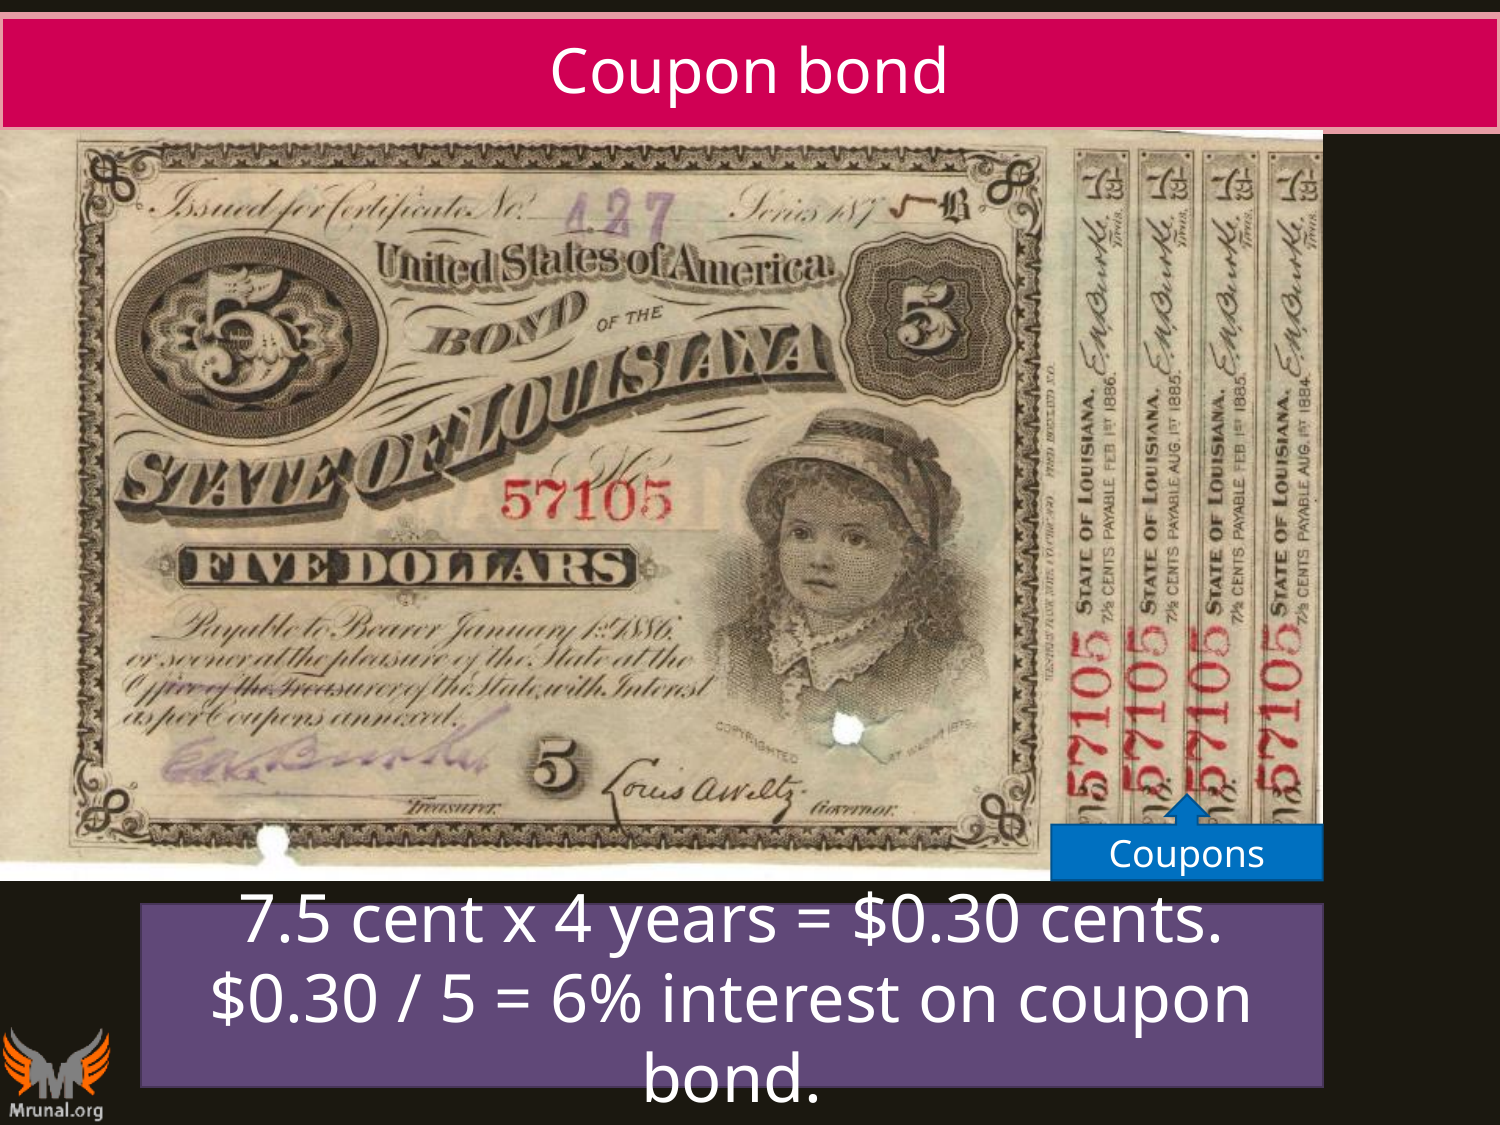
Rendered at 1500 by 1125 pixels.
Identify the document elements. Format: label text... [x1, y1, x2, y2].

title Coupon bond [0, 12, 1500, 134]
text_box 7.5 cent x 4 years = $0.30 cents. $0.30 / 5 = 6% interest on coupon bond. [140, 903, 1324, 1088]
picture [0, 130, 1323, 881]
picture [0, 1024, 114, 1125]
